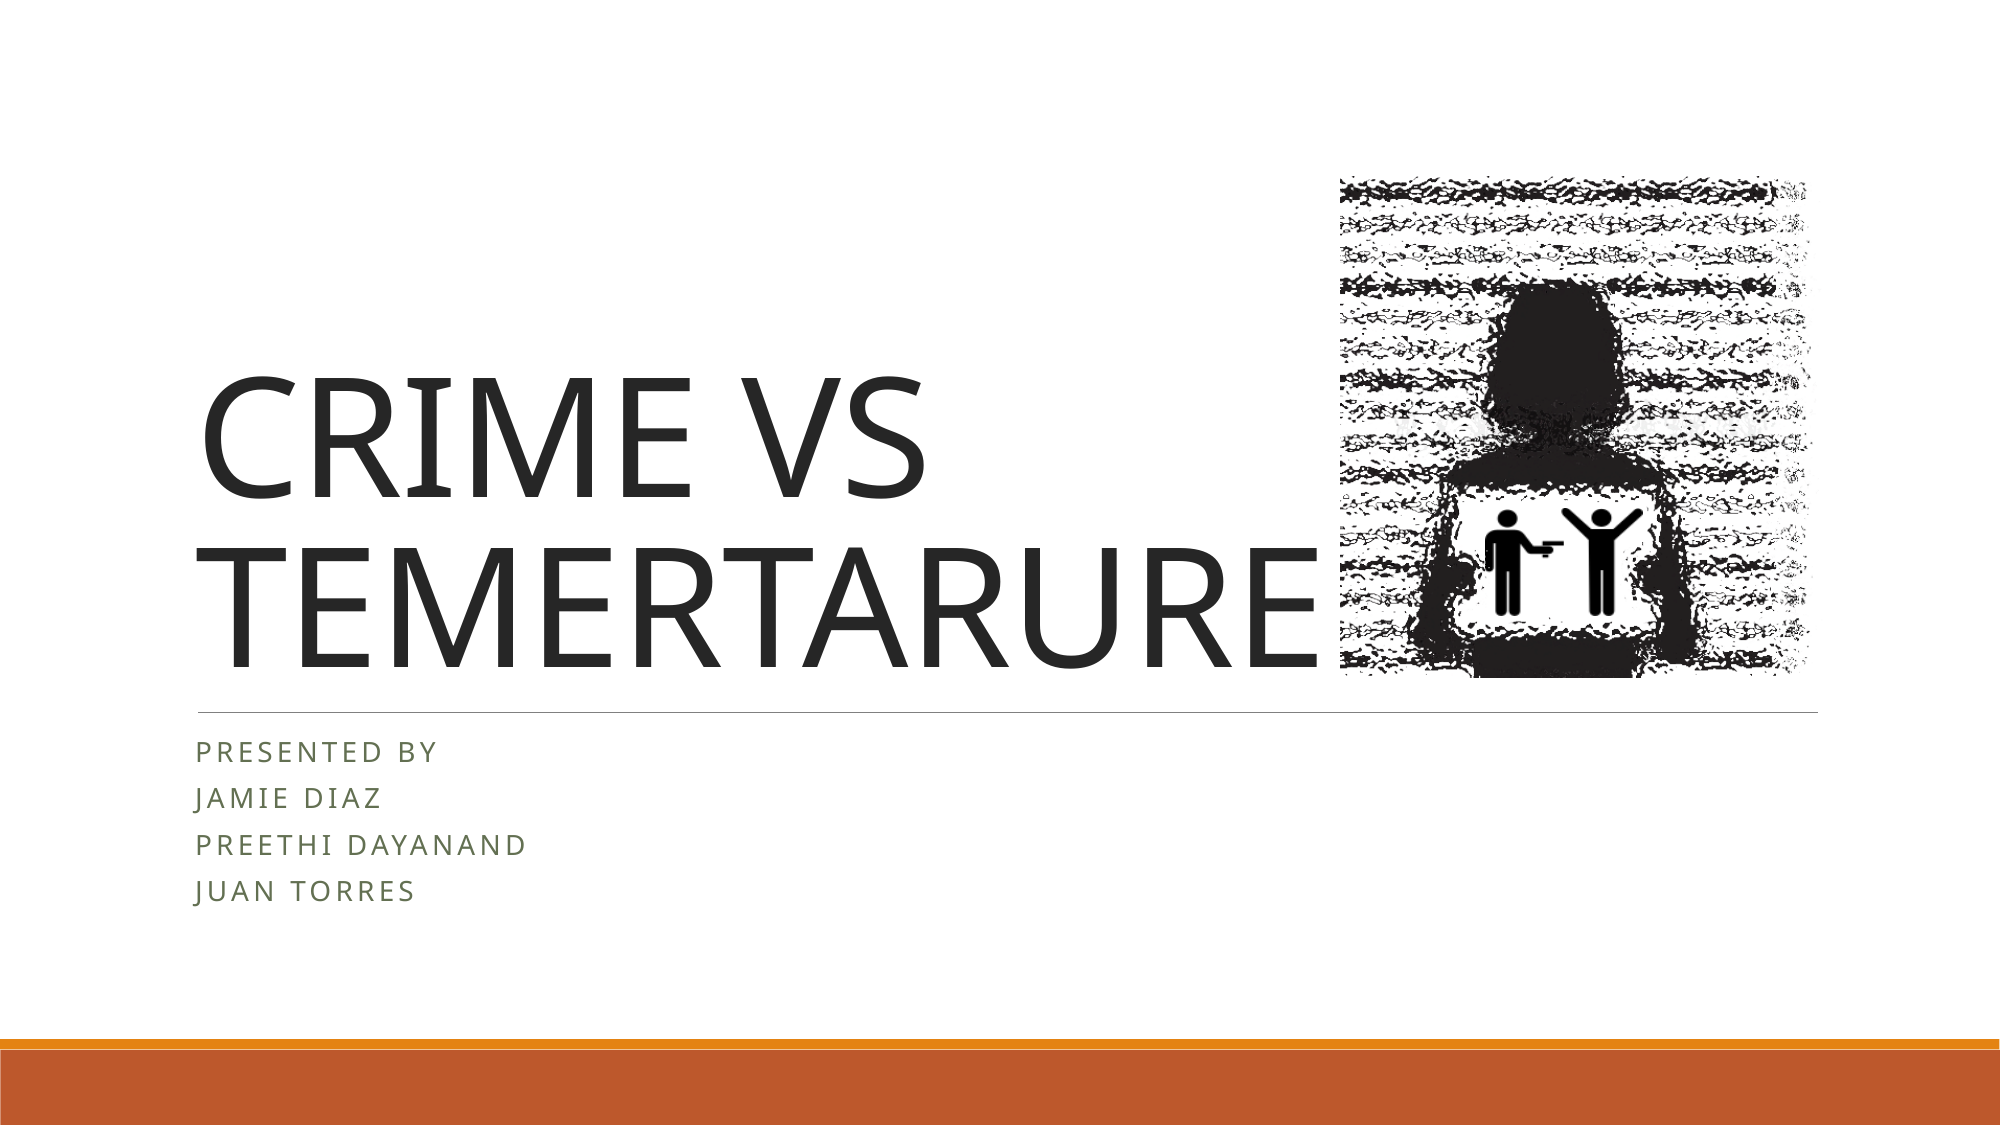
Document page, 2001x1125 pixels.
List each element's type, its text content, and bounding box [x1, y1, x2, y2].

picture [1339, 175, 1842, 678]
title CRIME VS TEMERTARURE [180, 124, 1830, 710]
list PRESENTED BY Jamie DIAZ PREETHI DAYANAND JUAN TORRES [180, 730, 1830, 918]
